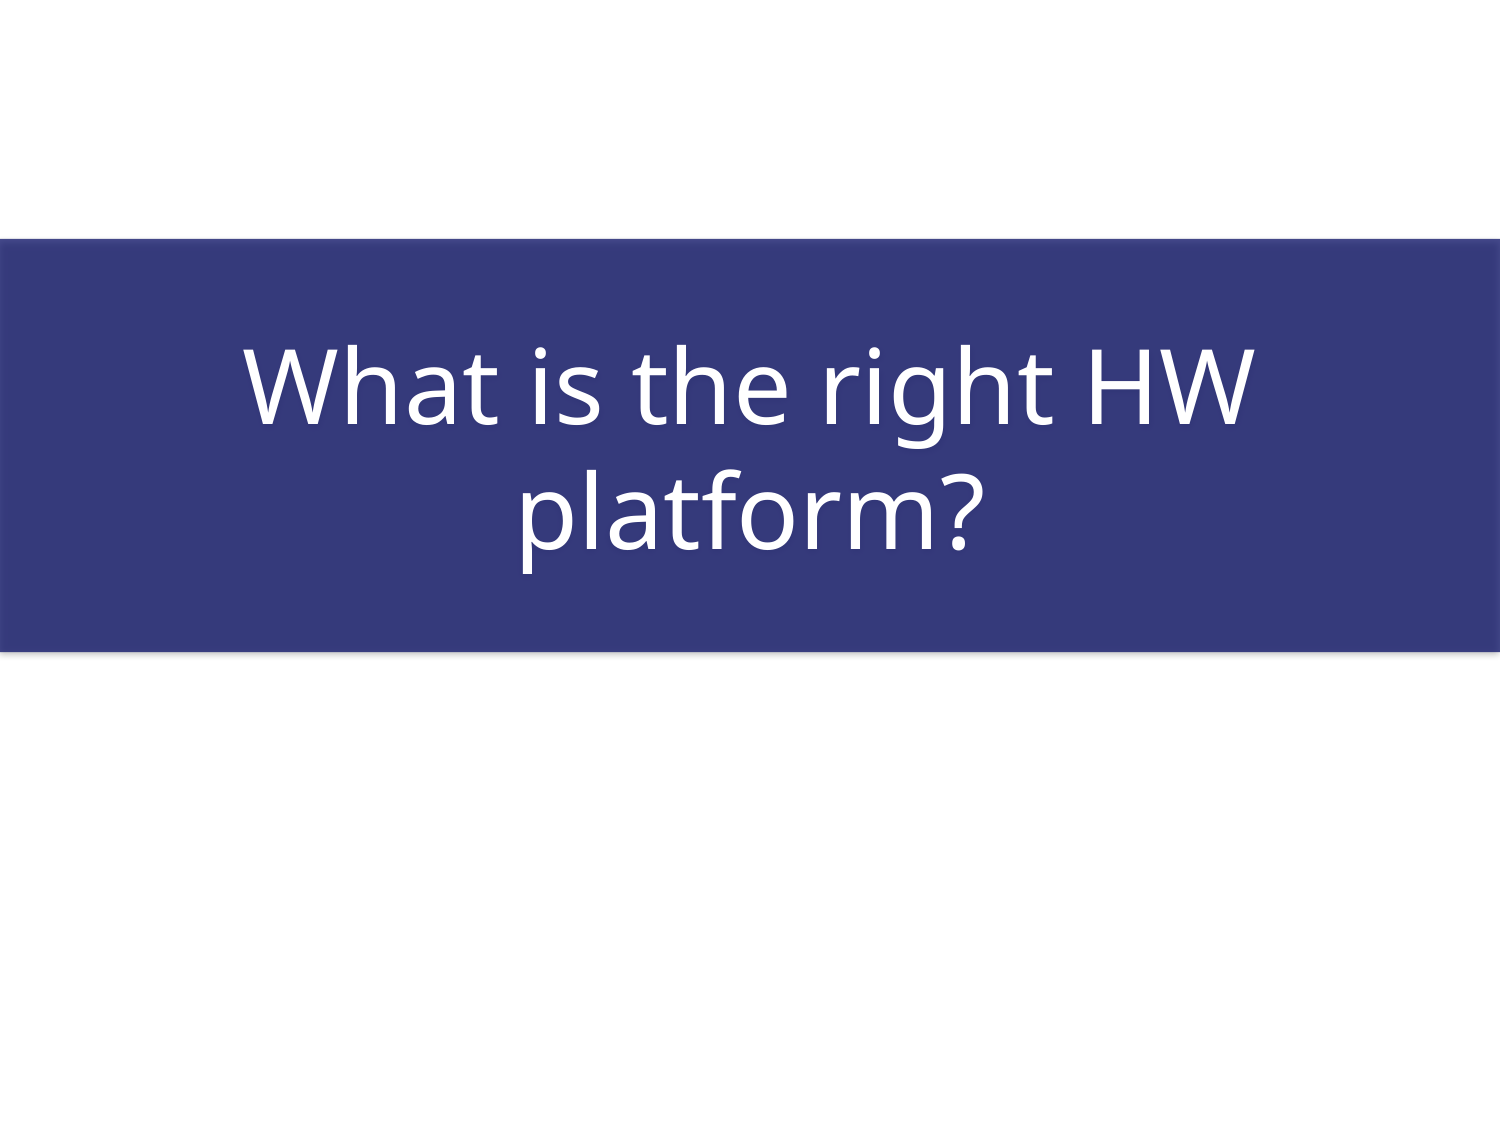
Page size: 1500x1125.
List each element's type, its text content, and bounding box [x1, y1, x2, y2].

text_box What is the right HW platform? [0, 238, 1500, 653]
